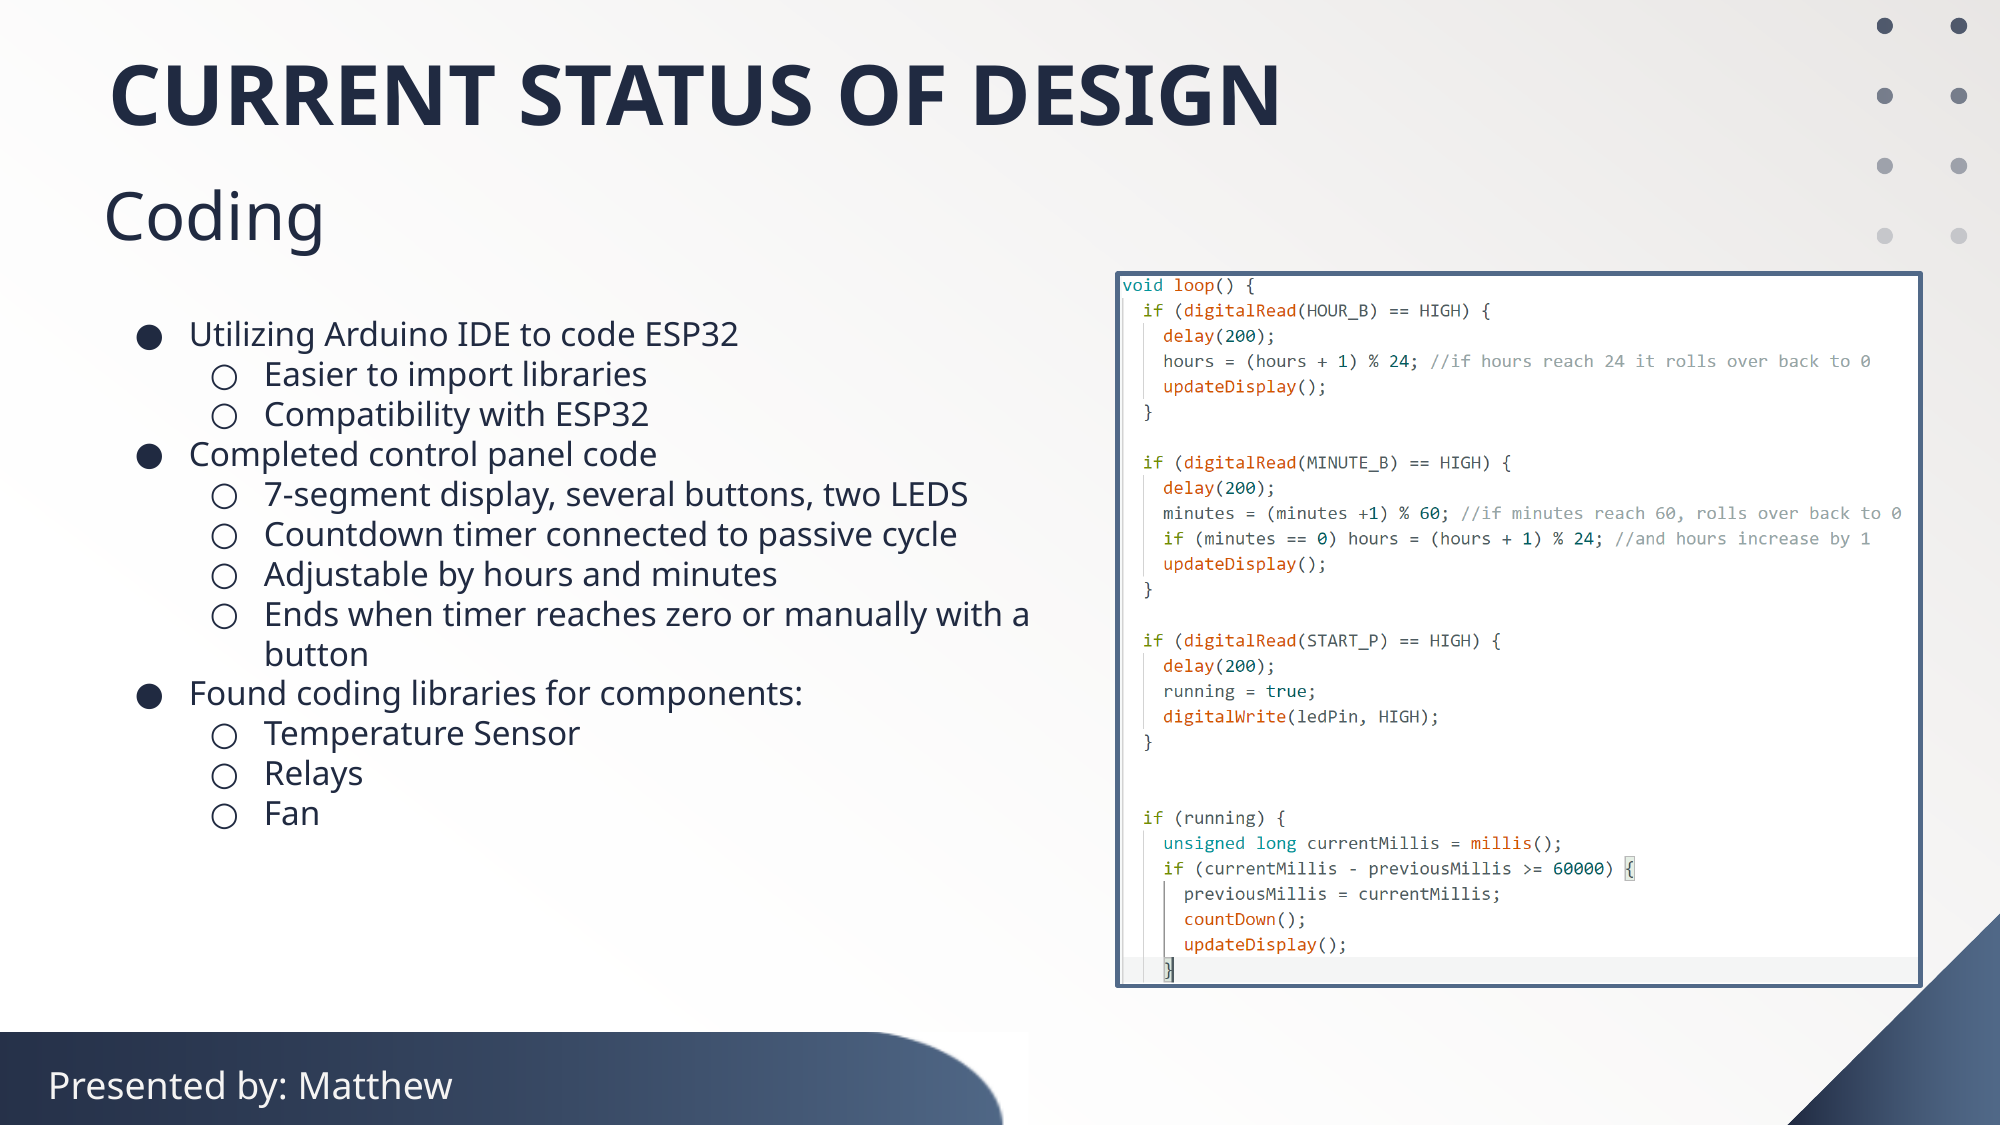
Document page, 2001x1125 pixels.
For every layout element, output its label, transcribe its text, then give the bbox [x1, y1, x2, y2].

text_box Coding [88, 158, 1089, 299]
title CURRENT STATUS OF DESIGN [88, 33, 1774, 159]
text_box Utilizing Arduino IDE to code ESP32 Easier to import libraries Compatibility with ESP32 Completed control panel code 7-segment display, several buttons, two LEDS Countdown timer connected to passive cycle Adjustable by hours and minutes Ends when timer reaches zero or manually with a button Found coding libraries for components: Temperature Sensor Relays Fan [99, 298, 1079, 888]
picture [0, 0, 2001, 1125]
